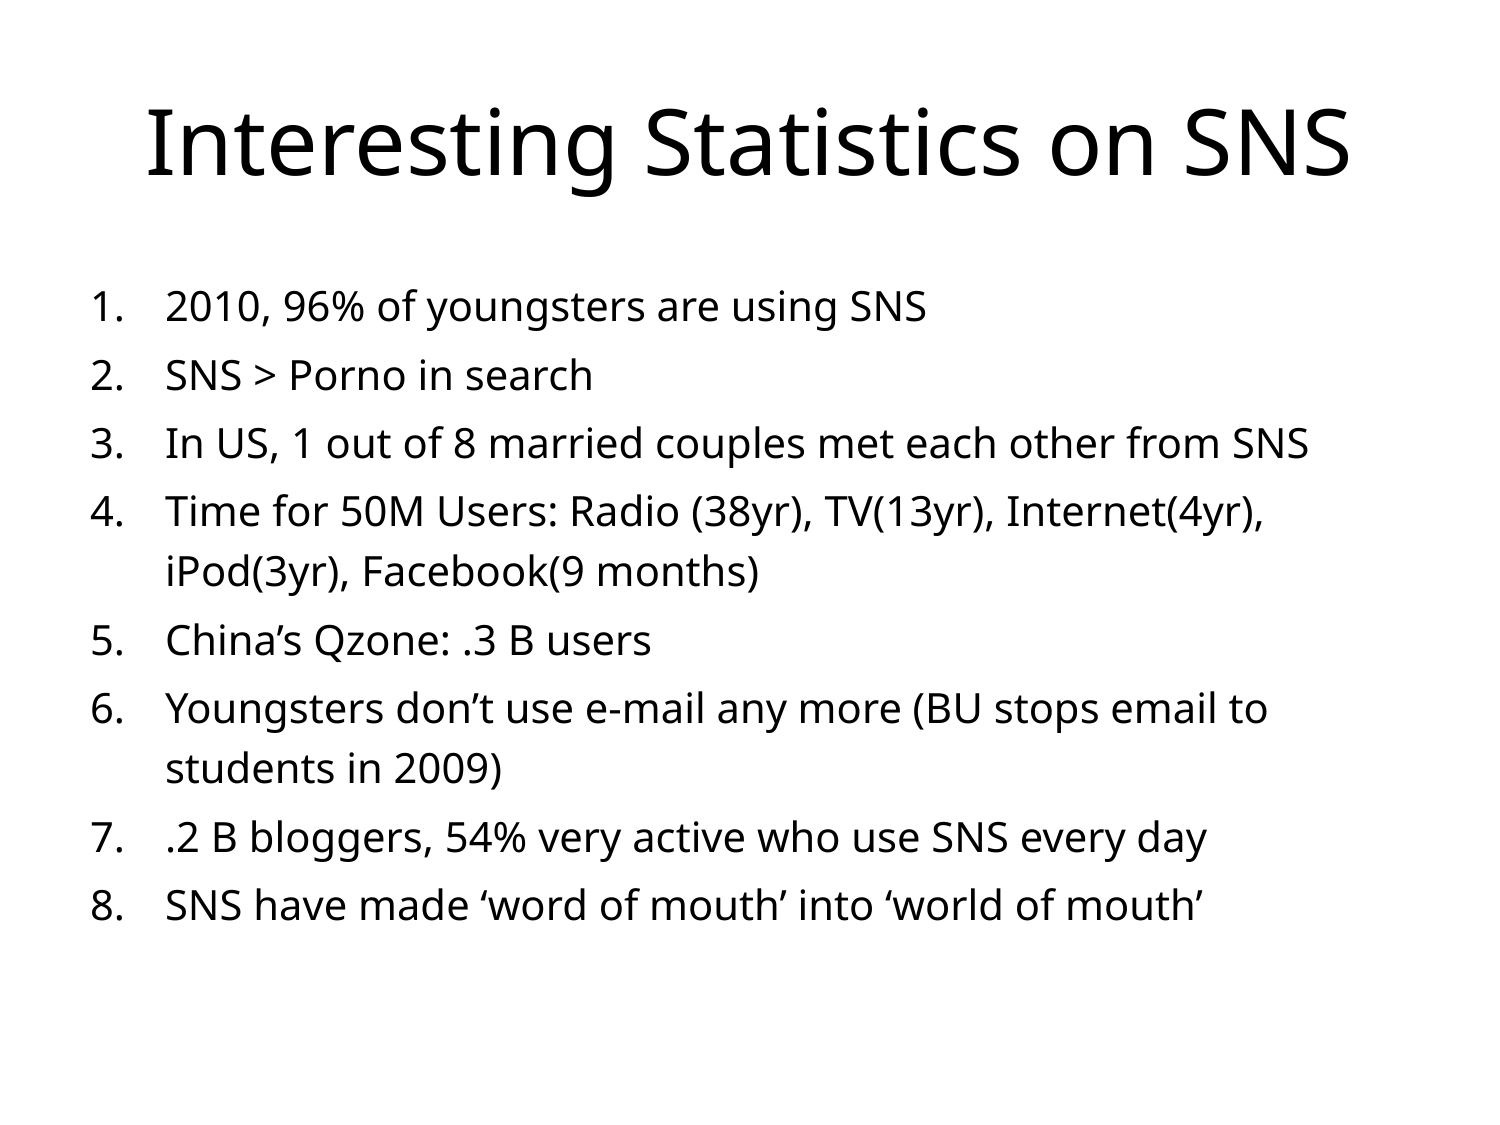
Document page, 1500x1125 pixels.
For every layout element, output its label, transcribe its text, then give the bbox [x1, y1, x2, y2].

list 2010, 96% of youngsters are using SNS SNS > Porno in search In US, 1 out of 8 married couples met each other from SNS Time for 50M Users: Radio (38yr), TV(13yr), Internet(4yr), iPod(3yr), Facebook(9 months) China’s Qzone: .3 B users Youngsters don’t use e-mail any more (BU stops email to students in 2009) .2 B bloggers, 54% very active who use SNS every day SNS have made ‘word of mouth’ into ‘world of mouth’ [75, 262, 1425, 1090]
title Interesting Statistics on SNS [75, 45, 1425, 233]
